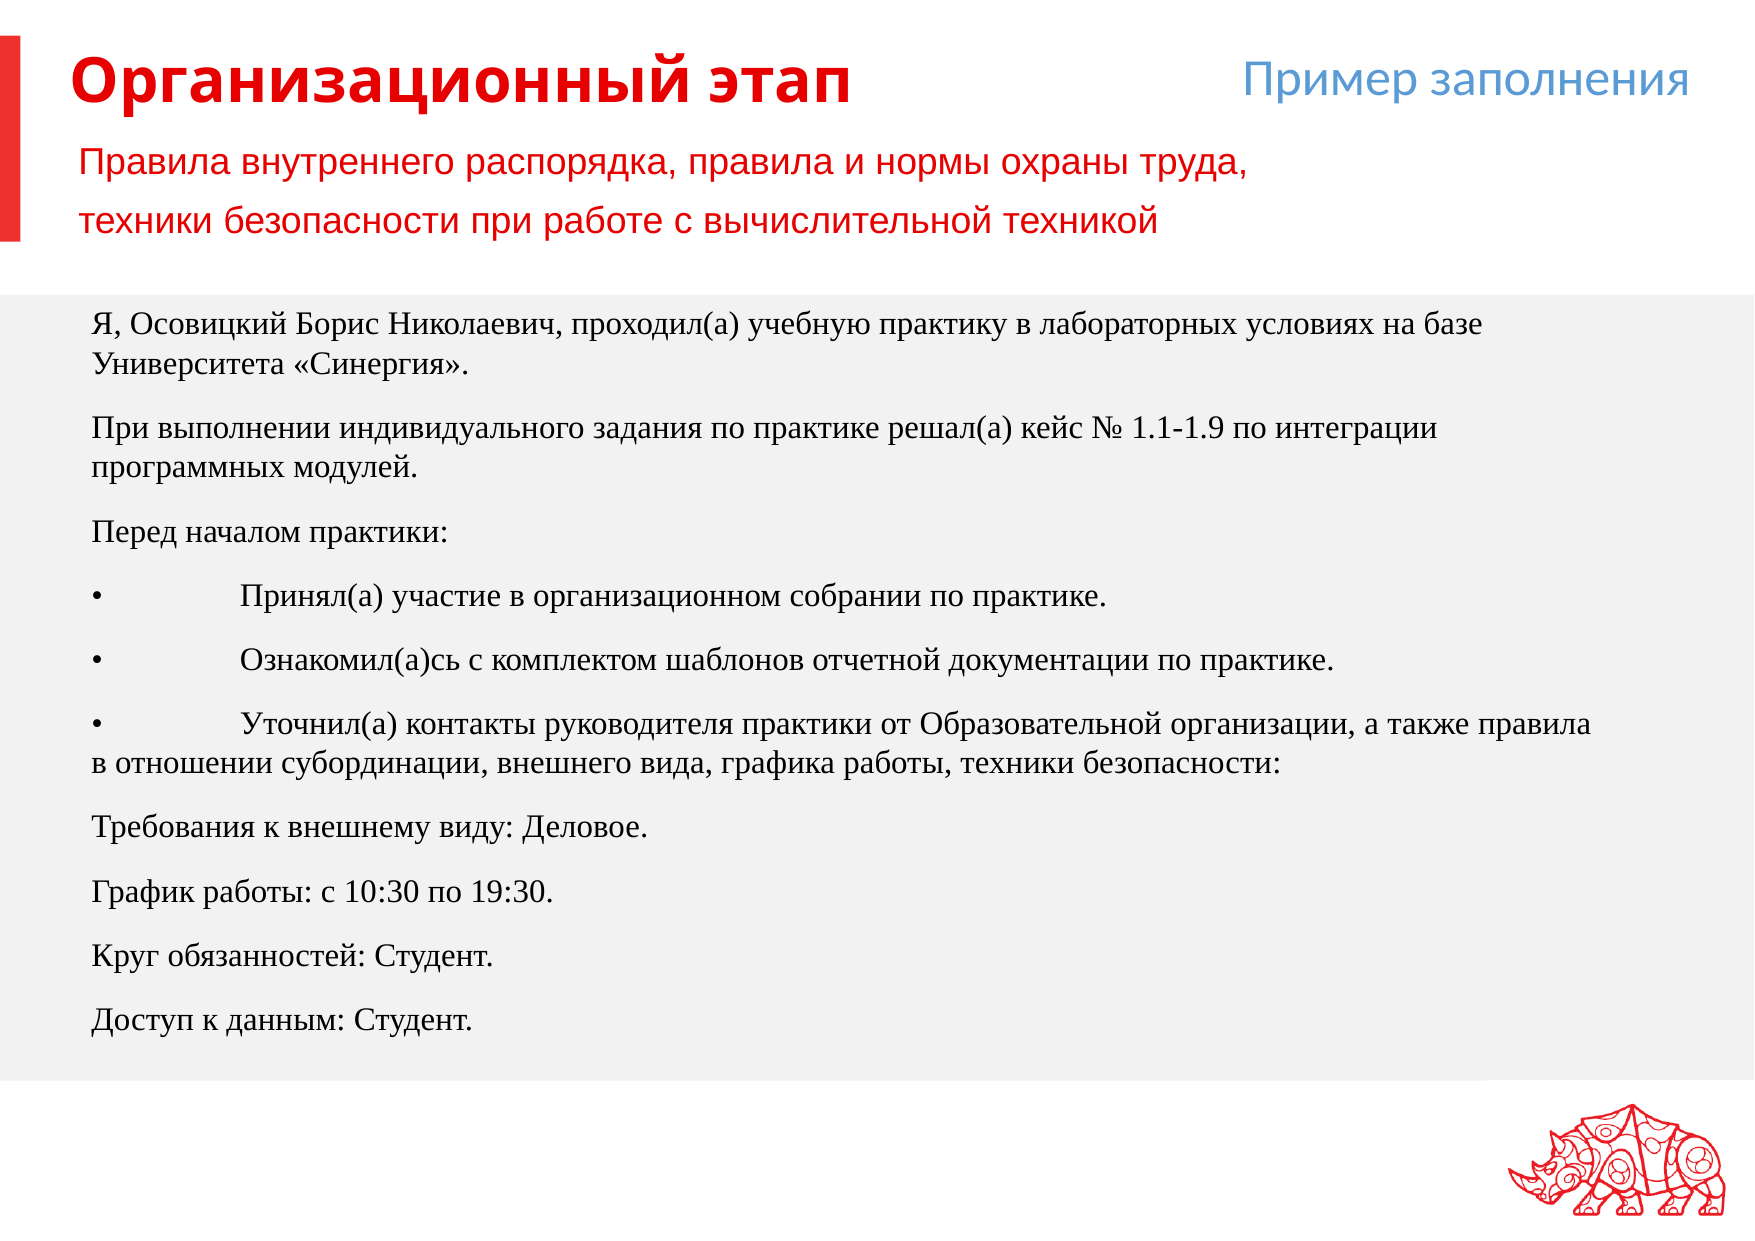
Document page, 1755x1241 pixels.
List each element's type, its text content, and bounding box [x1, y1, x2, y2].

list Правила внутреннего распорядка, правила и нормы охраны труда, техники безопасности при работе с вычислительной техникой [46, 133, 1659, 250]
title Организационный этап [69, 0, 1659, 133]
text_box Пример заполнения [1659, 36, 1726, 115]
list Я, Осовицкий Борис Николаевич, проходил(а) учебную практику в лабораторных условиях на базе Университета «Синергия». При выполнении индивидуального задания по практике решал(а) кейс № 1.1-1.9 по интеграции программных модулей. Перед началом практики: • Принял(а) участие в организационном собрании по практике. • Ознакомил(а)сь с комплектом шаблонов отчетной документации по практике. • Уточнил(а) контакты руководителя практики от Образовательной организации, а также правила в отношении субординации, внешнего вида, графика работы, техники безопасности: Требования к внешнему виду: Деловое. График работы: с 10:30 по 19:30. Круг обязанностей: Студент. Доступ к данным: Студент. [0, 293, 1612, 1050]
picture [1487, 1080, 1755, 1229]
